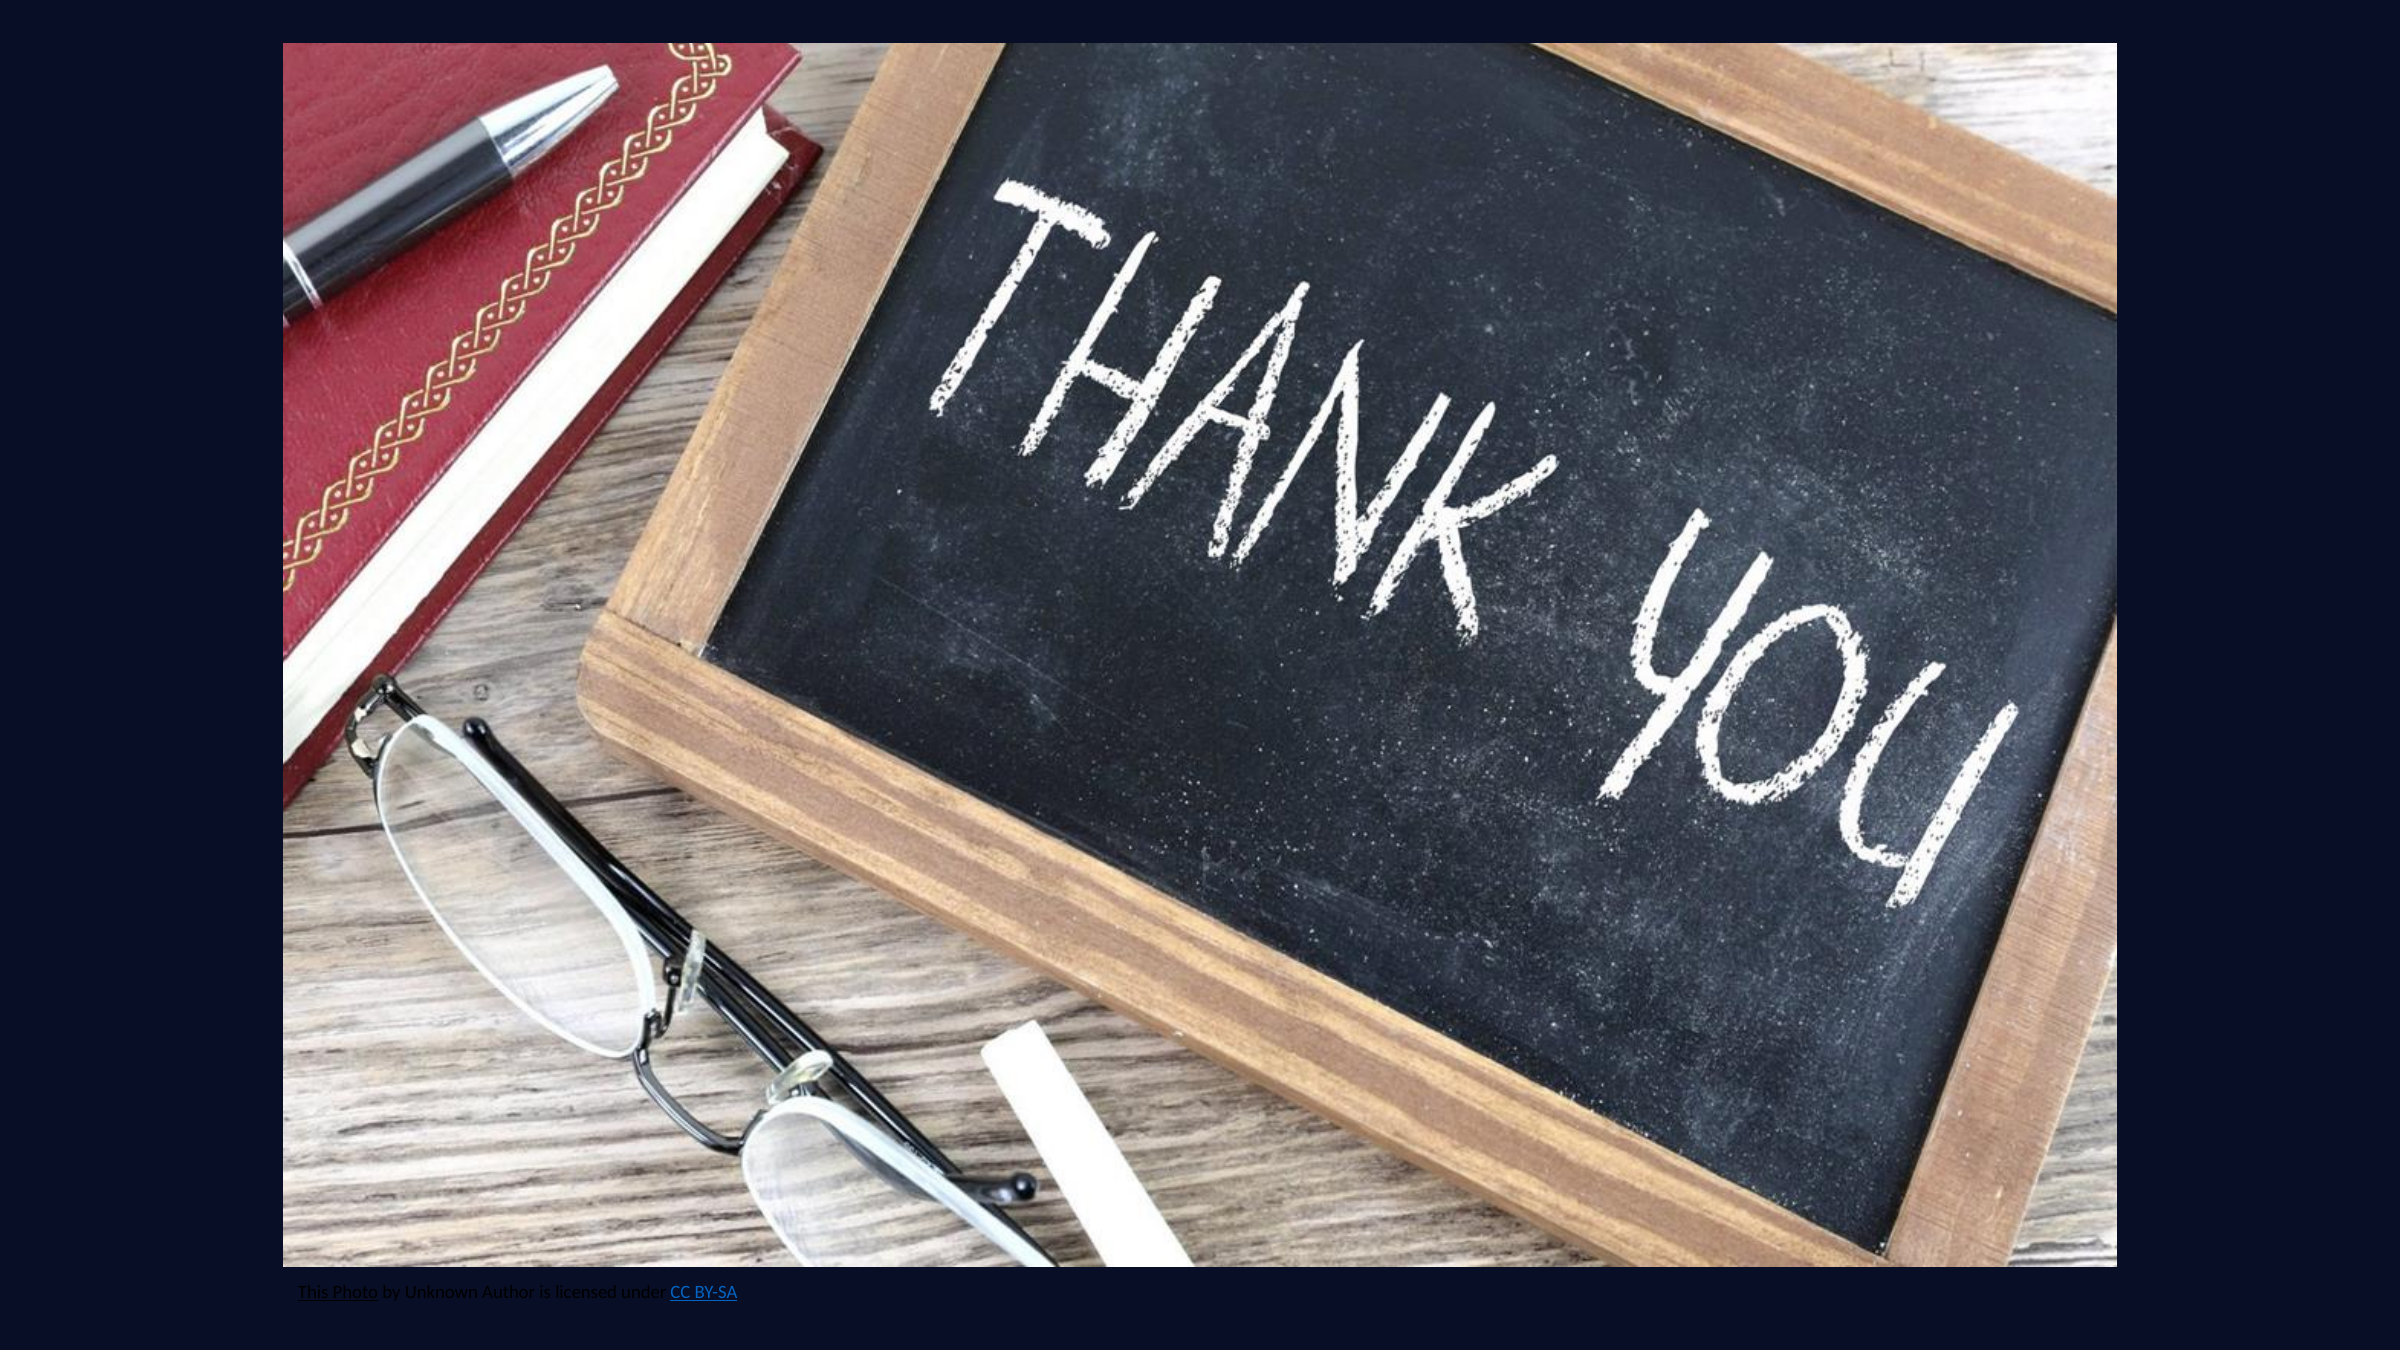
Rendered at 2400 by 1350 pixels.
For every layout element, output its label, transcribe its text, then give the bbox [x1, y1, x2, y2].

text_box This Photo by Unknown Author is licensed under CC BY-SA [283, 1272, 2117, 1310]
picture [283, 43, 2117, 1267]
